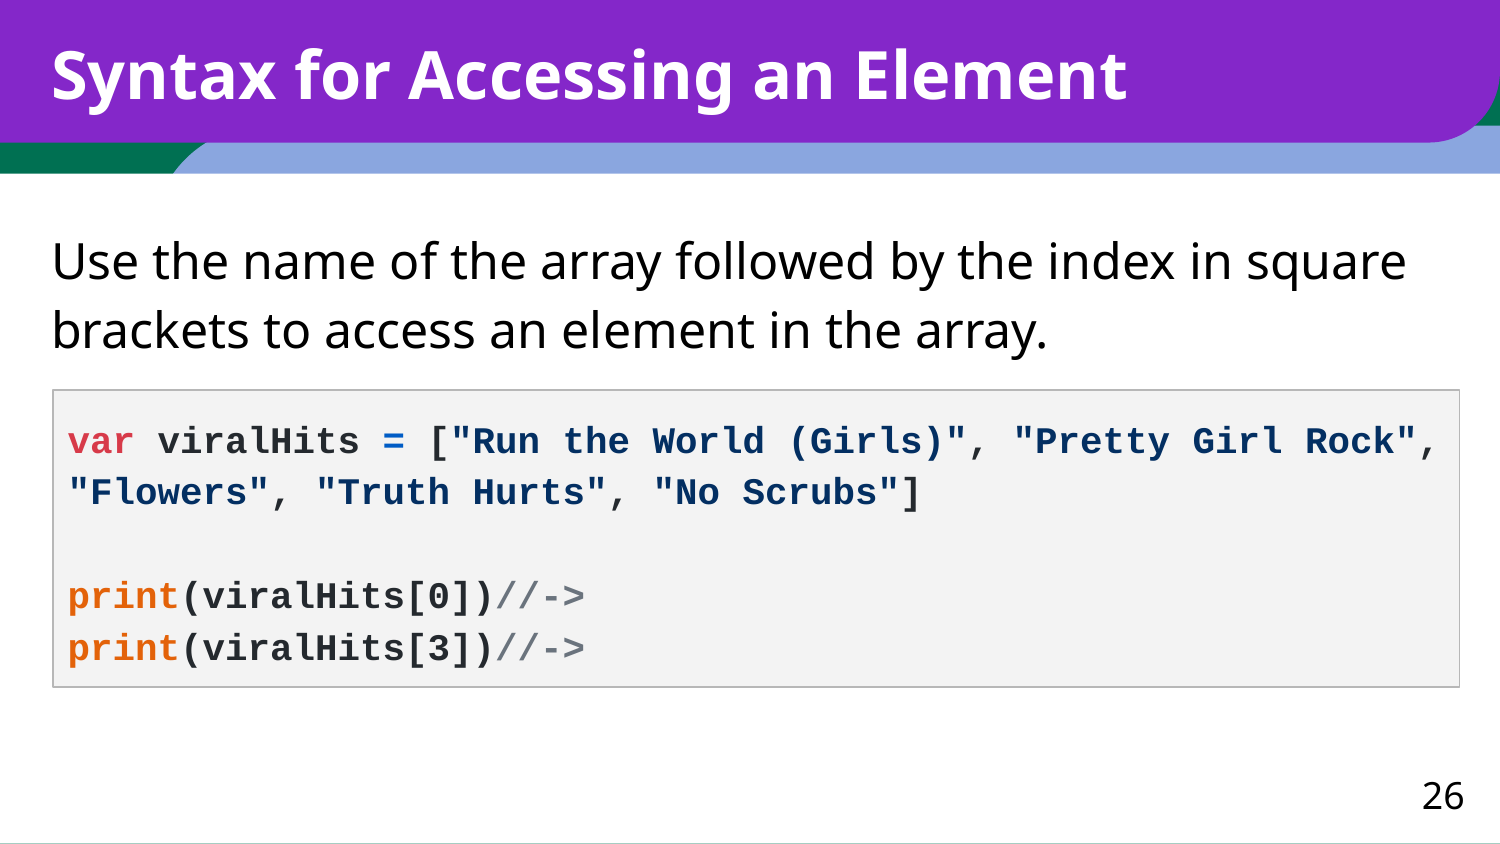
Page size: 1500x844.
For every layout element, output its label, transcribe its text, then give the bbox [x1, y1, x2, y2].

title Syntax for Accessing an Element [36, 11, 1307, 134]
list Use the name of the array followed by the index in square brackets to access an element in the array. [36, 205, 1460, 370]
text_box var viralHits = ["Run the World (Girls)", "Pretty Girl Rock", "Flowers", "Truth Hurts", "No Scrubs"] print(viralHits[0])//-> print(viralHits[3])//-> [52, 389, 1460, 687]
